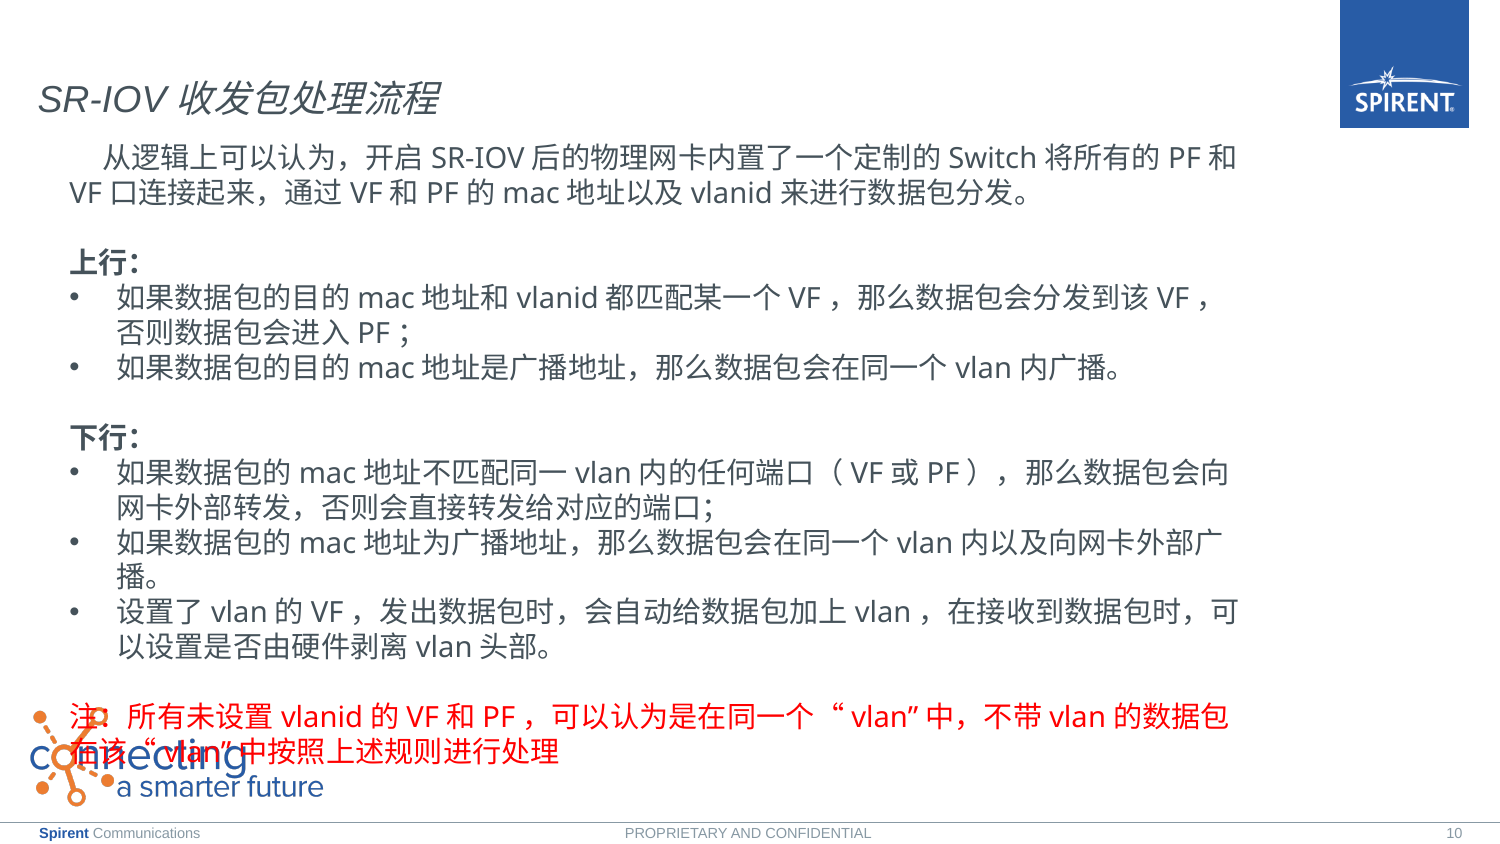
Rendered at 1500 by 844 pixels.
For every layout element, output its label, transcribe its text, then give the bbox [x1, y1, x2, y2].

text_box 从逻辑上可以认为，开启SR-IOV后的物理网卡内置了一个定制的Switch将所有的PF和VF口连接起来，通过VF和PF的mac地址以及vlanid来进行数据包分发。 上行： 如果数据包的目的mac地址和vlanid都匹配某一个VF，那么数据包会分发到该VF，否则数据包会进入PF； 如果数据包的目的mac地址是广播地址，那么数据包会在同一个vlan内广播。 下行： 如果数据包的mac地址不匹配同一vlan内的任何端口（VF或PF），那么数据包会向网卡外部转发，否则会直接转发给对应的端口； 如果数据包的mac地址为广播地址，那么数据包会在同一个vlan内以及向网卡外部广播。 设置了vlan的VF，发出数据包时，会自动给数据包加上vlan，在接收到数据包时，可以设置是否由硬件剥离vlan头部。 注：所有未设置vlanid的VF和PF，可以认为是在同一个“vlan”中，不带vlan的数据包在该“vlan”中按照上述规则进行处理 [54, 131, 1267, 811]
list SR-IOV收发包处理流程 [0, 67, 1328, 129]
picture [1340, 0, 1469, 128]
picture [0, 707, 363, 825]
